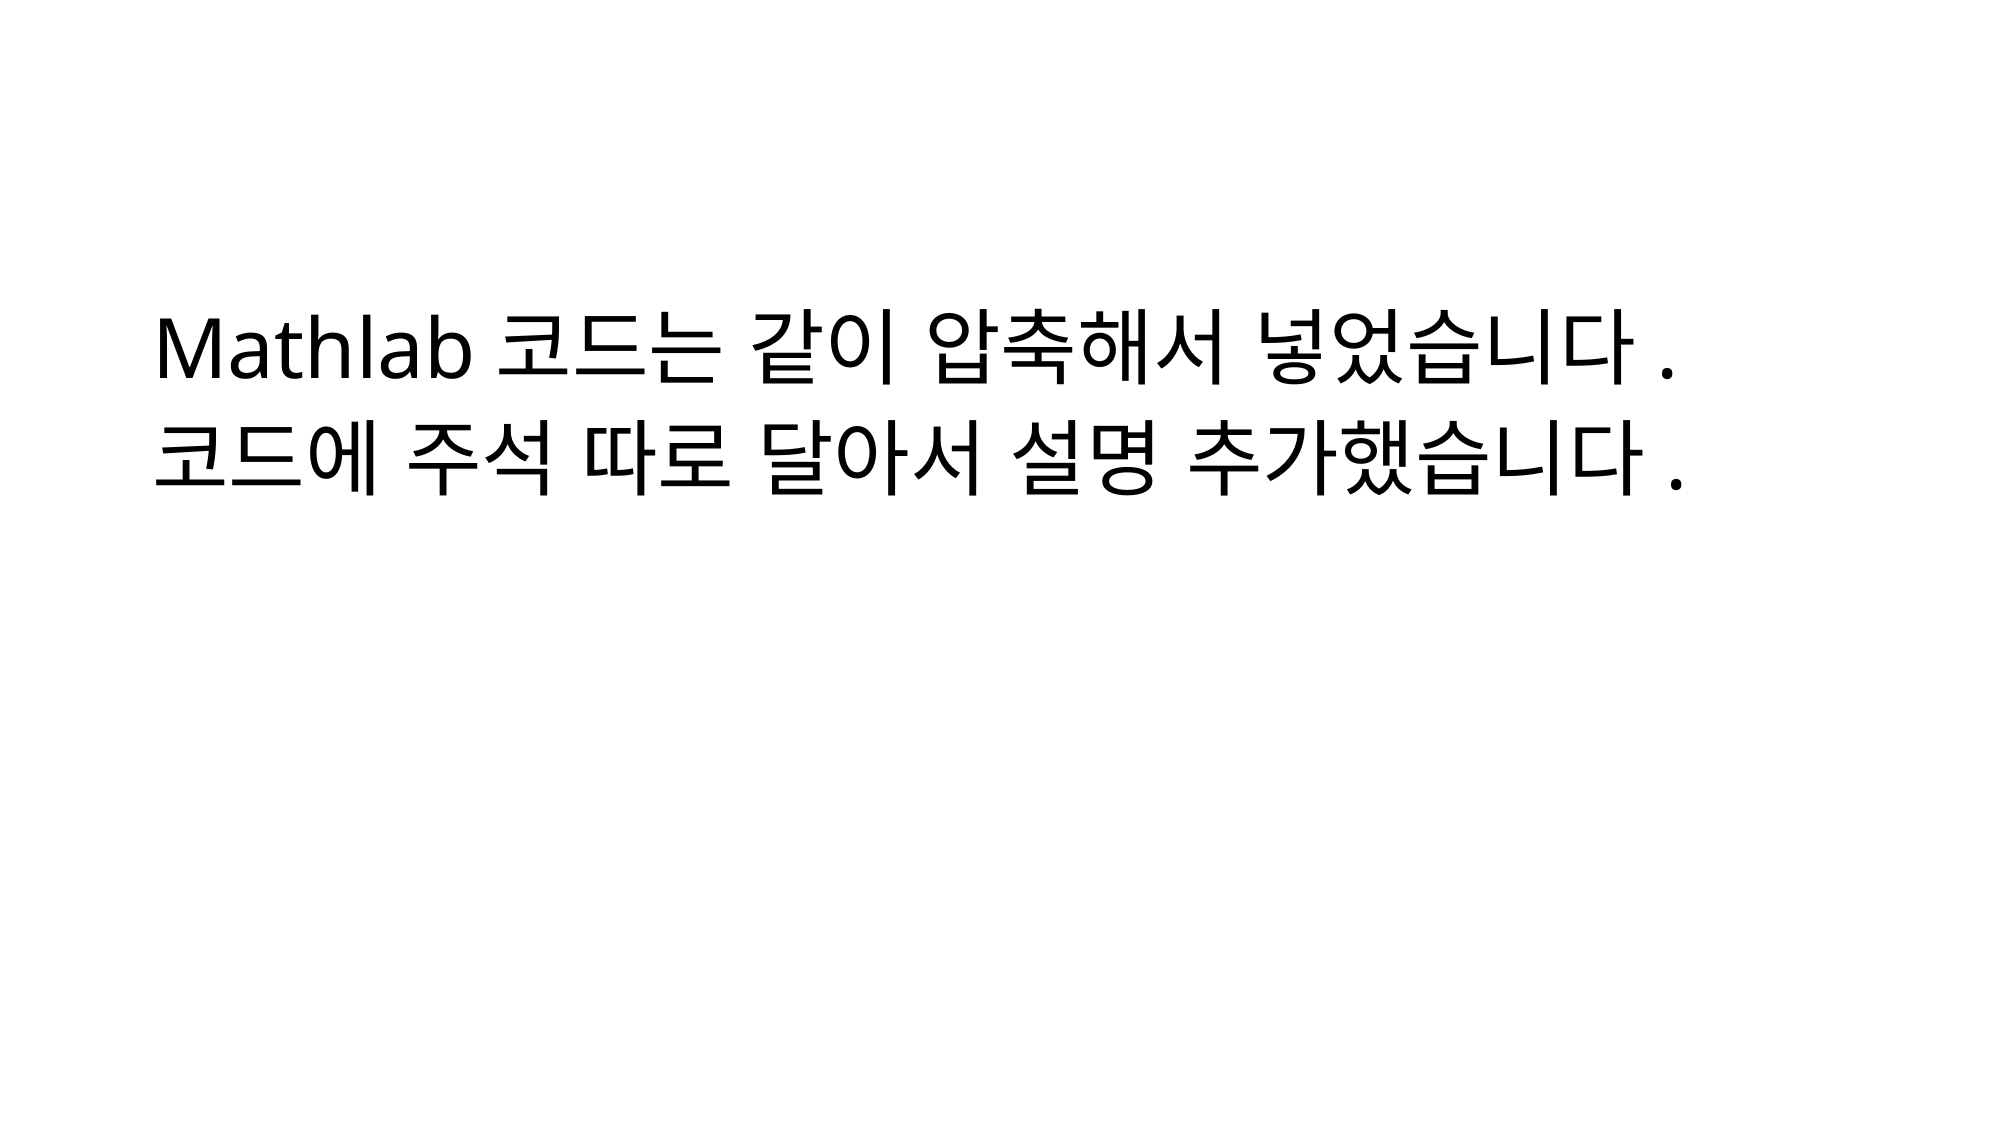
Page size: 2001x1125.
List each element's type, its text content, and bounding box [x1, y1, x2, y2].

list Mathlab코드는 같이 압축해서 넣었습니다. 코드에 주석 따로 달아서 설명 추가했습니다. [137, 299, 1863, 1014]
